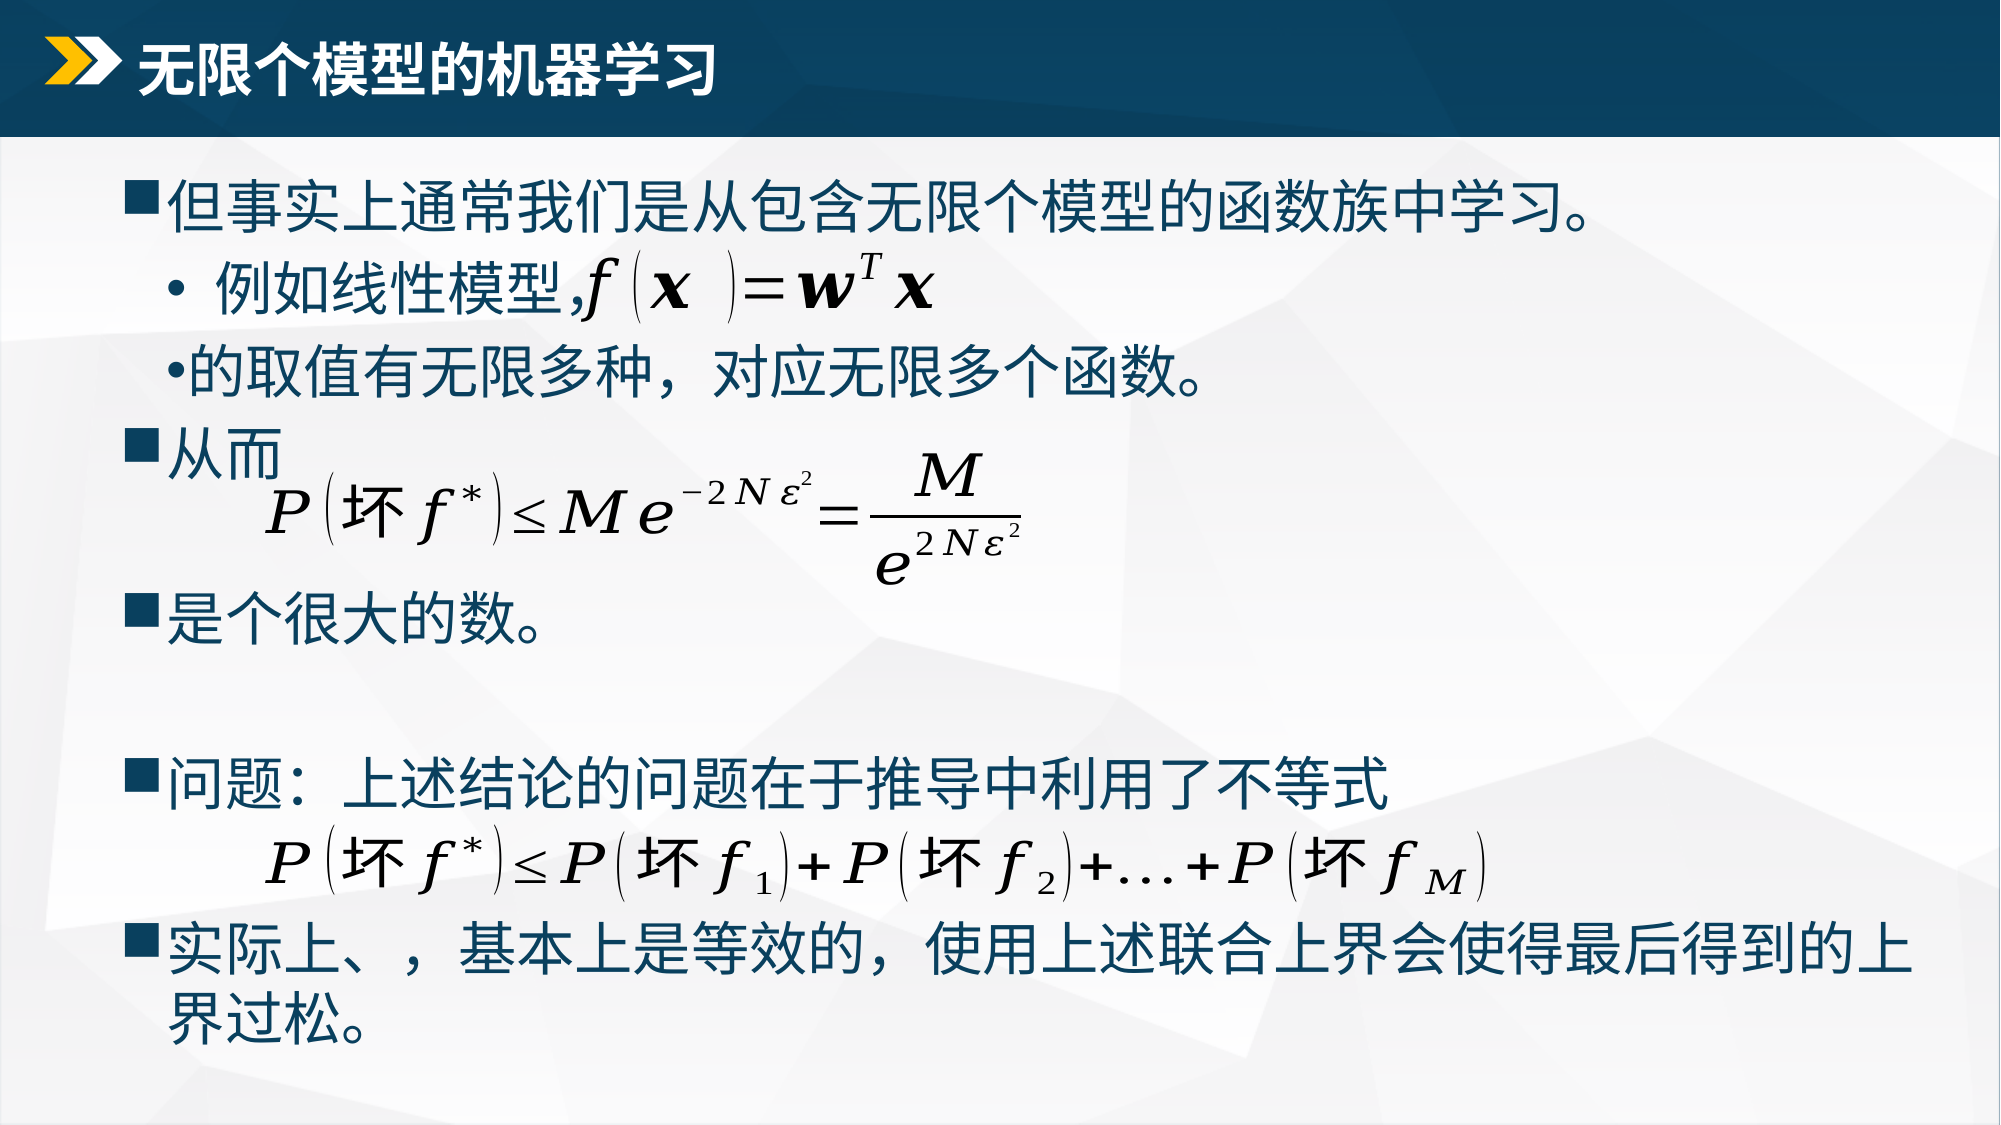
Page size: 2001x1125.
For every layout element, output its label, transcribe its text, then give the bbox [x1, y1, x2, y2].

title 无限个模型的机器学习 [122, 33, 1755, 124]
picture [0, 0, 2000, 1125]
